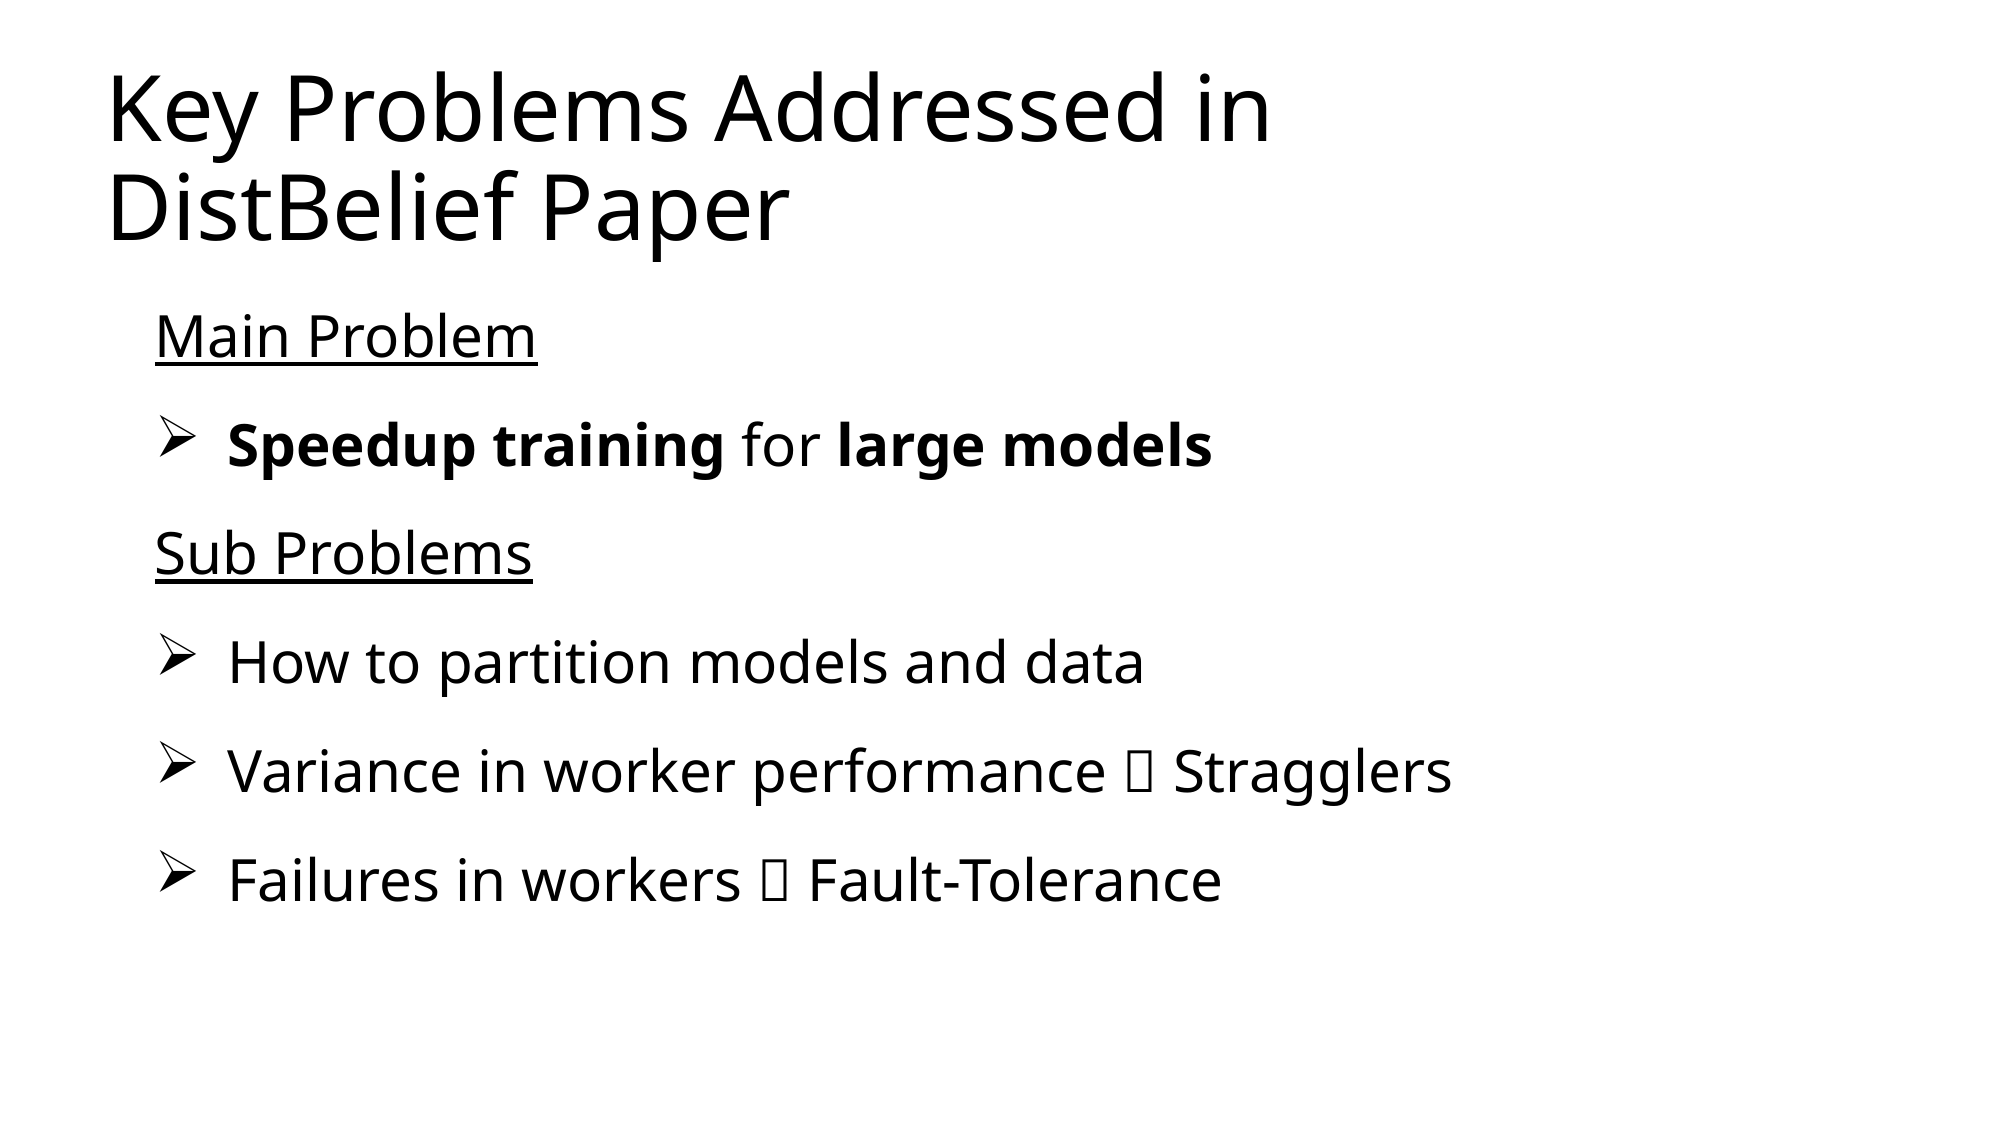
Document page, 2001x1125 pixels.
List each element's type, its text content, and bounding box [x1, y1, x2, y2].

list Main Problem Speedup training for large models Sub Problems How to partition models and data Variance in worker performance  Stragglers Failures in workers  Fault-Tolerance [137, 299, 1863, 1014]
title Key Problems Addressed in DistBelief Paper [90, 52, 1863, 271]
